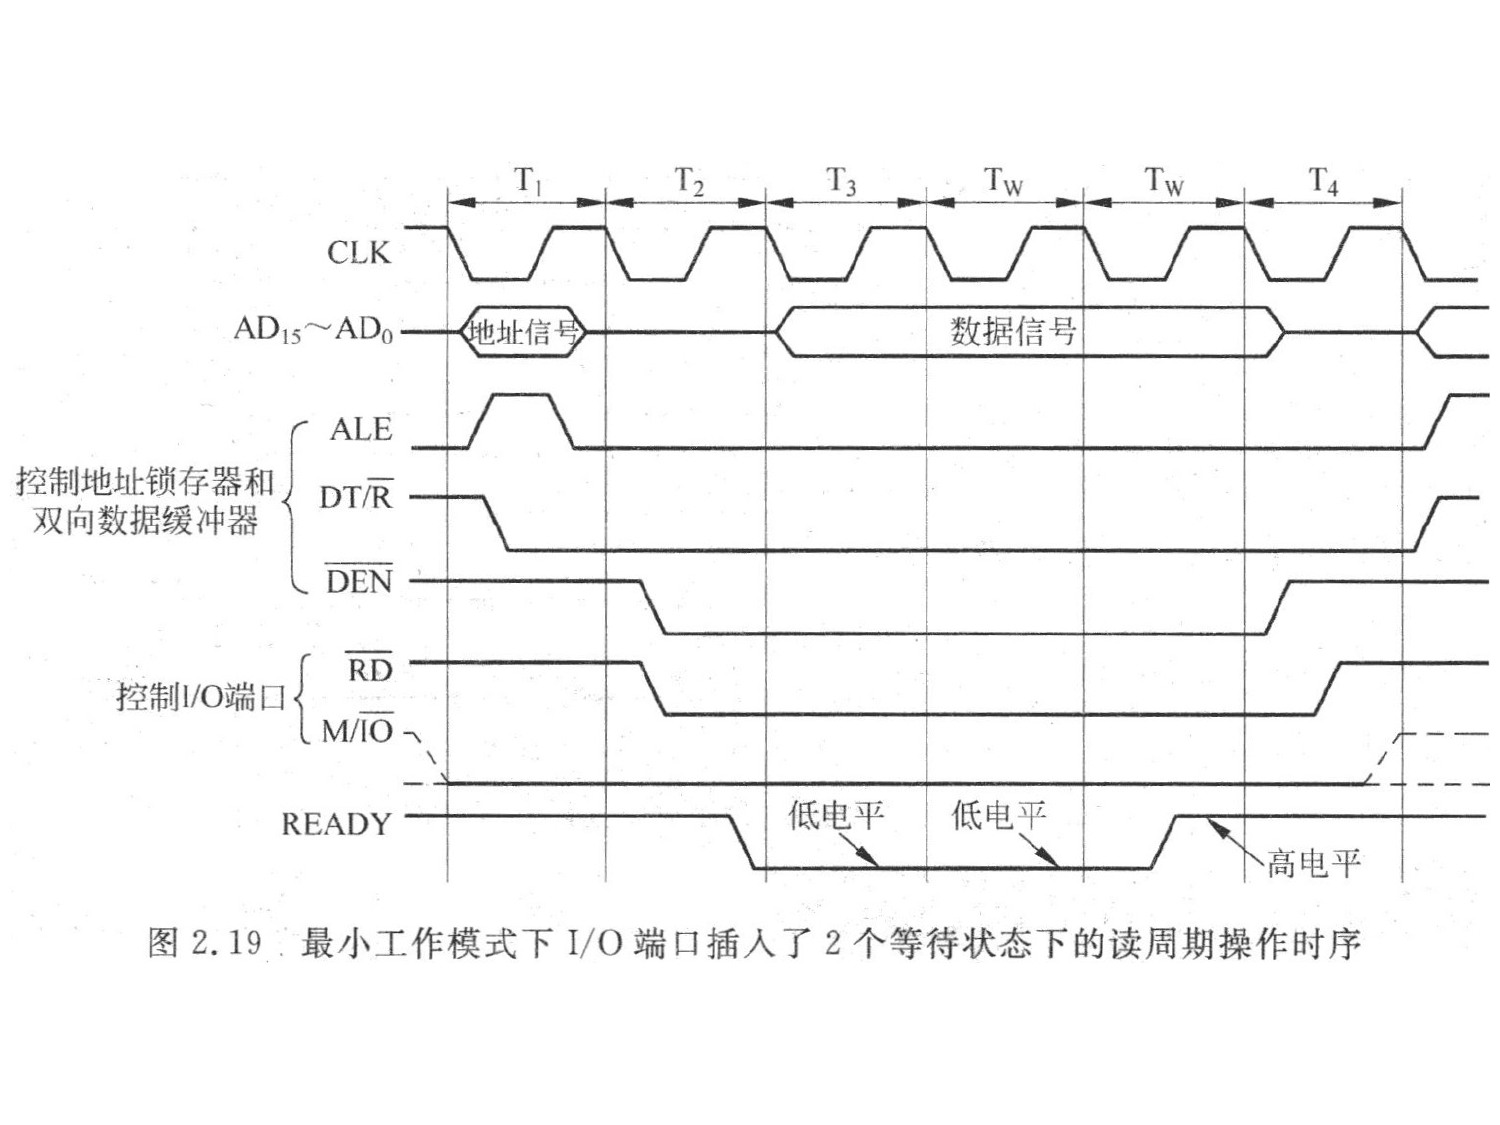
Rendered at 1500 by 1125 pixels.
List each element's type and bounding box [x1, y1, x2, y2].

picture [10, 161, 1490, 963]
